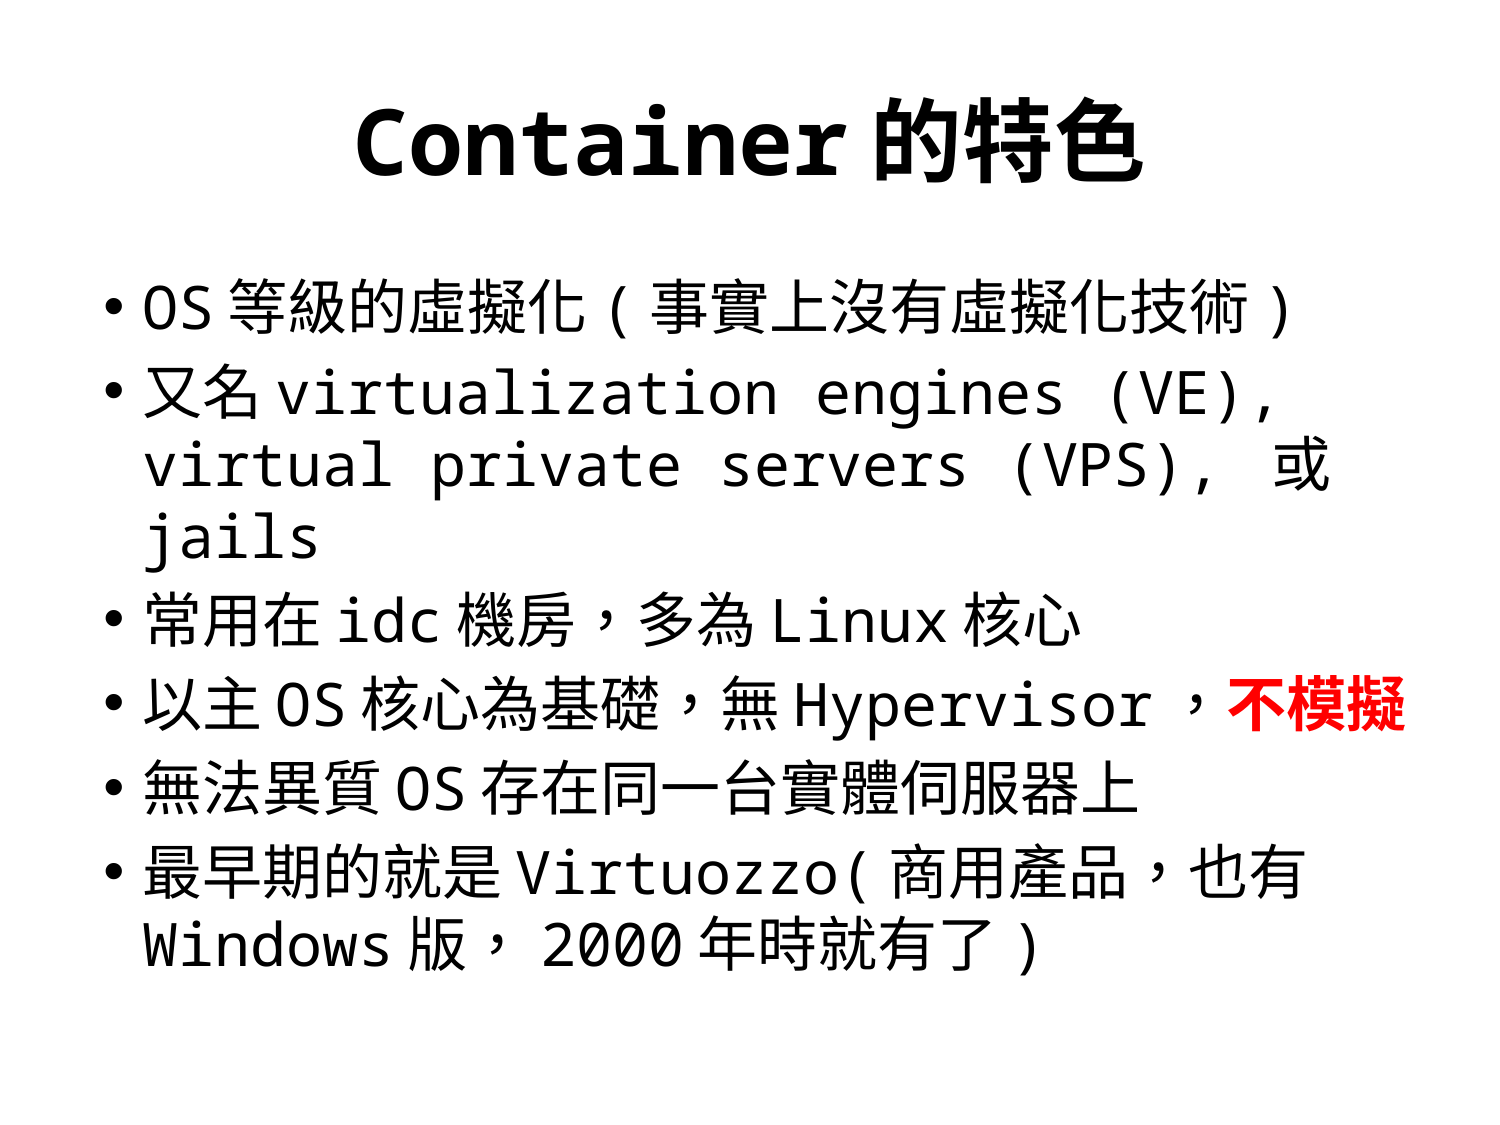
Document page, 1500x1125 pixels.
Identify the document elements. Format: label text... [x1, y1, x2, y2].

title Container的特色 [75, 45, 1425, 233]
list OS等級的虛擬化(事實上沒有虛擬化技術) 又名virtualization engines (VE), virtual private servers (VPS), 或jails 常用在idc機房，多為Linux核心 以主OS核心為基礎，無Hypervisor，不模擬 無法異質OS存在同一台實體伺服器上 最早期的就是Virtuozzo(商用產品，也有Windows版，2000年時就有了) [75, 262, 1436, 1059]
